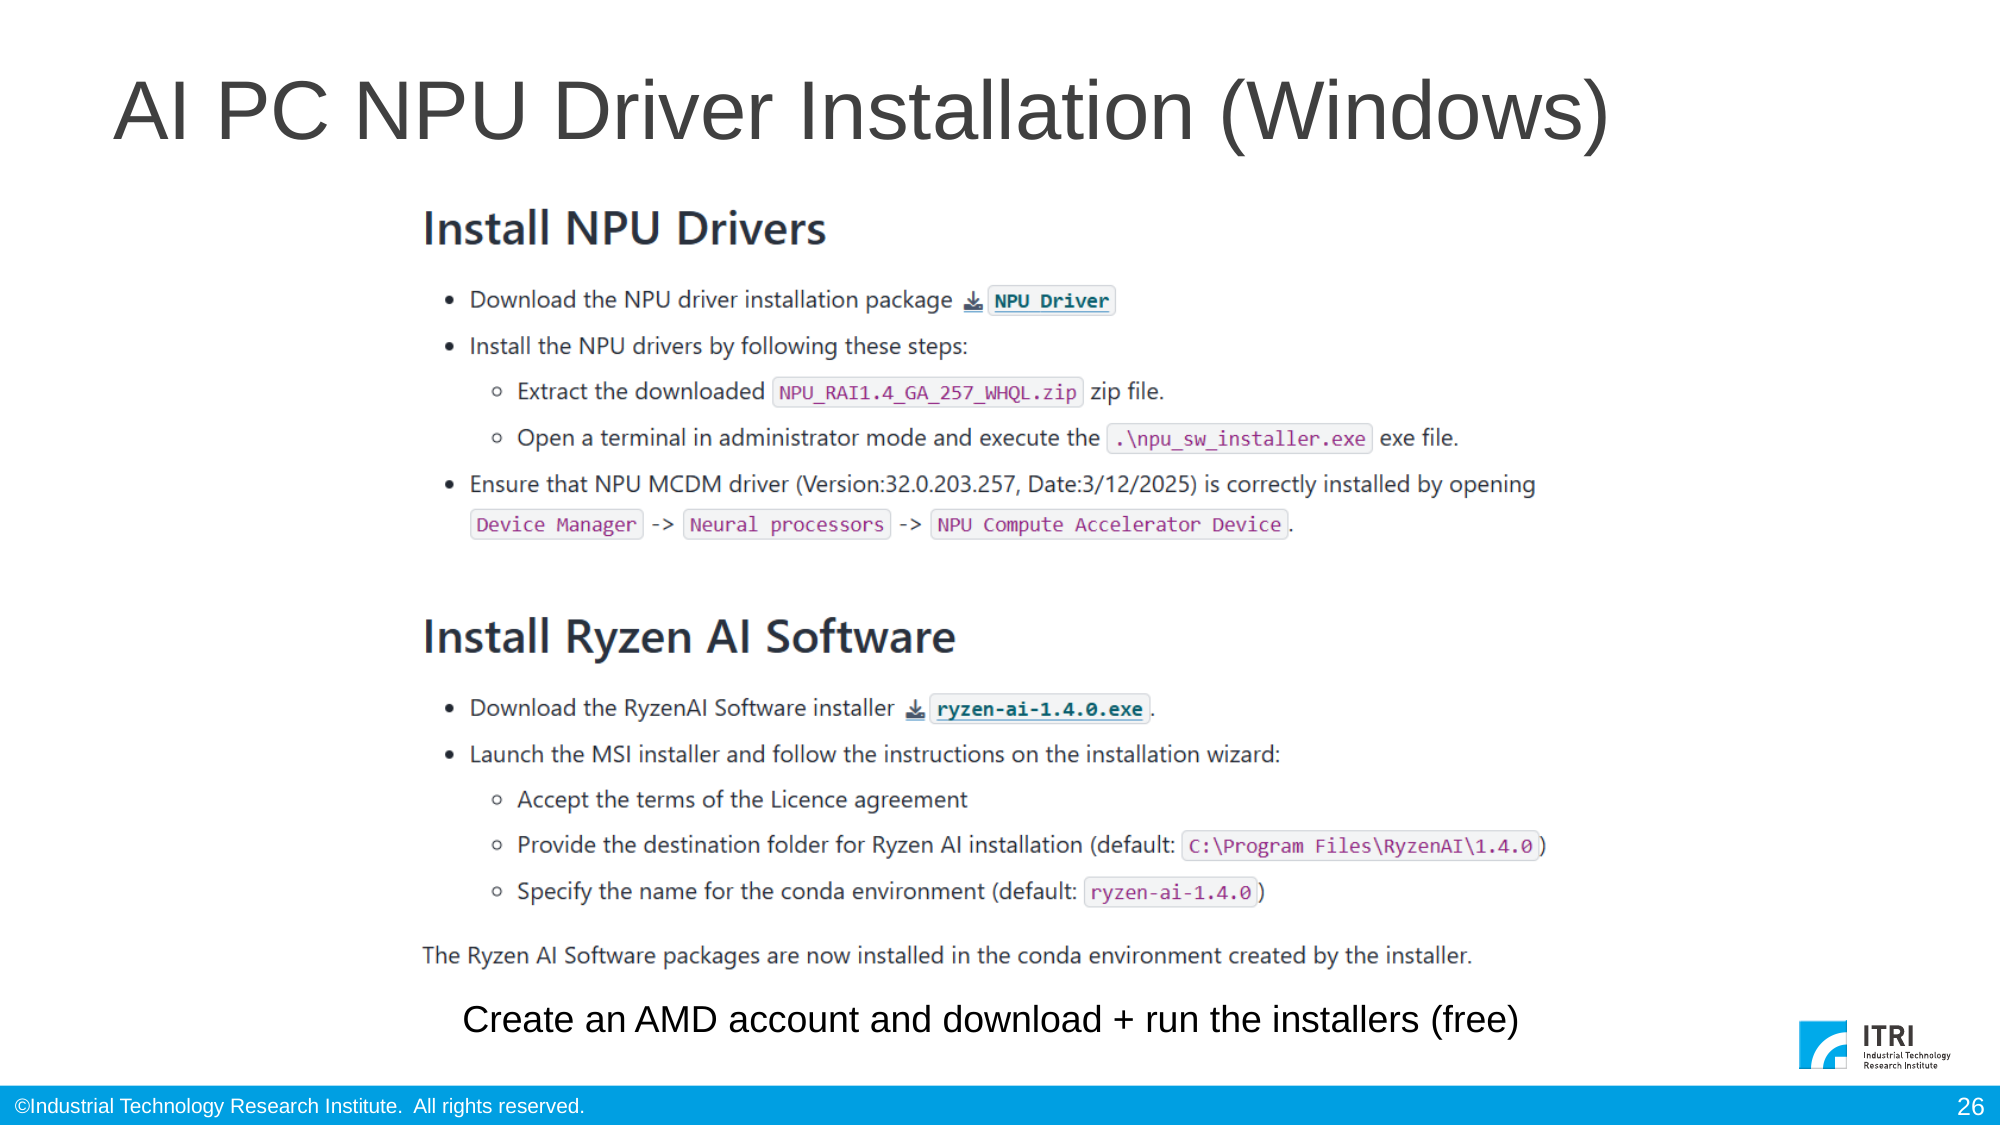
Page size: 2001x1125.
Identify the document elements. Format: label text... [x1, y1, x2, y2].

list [406, 197, 1561, 979]
slide_number 26 [1874, 1085, 2000, 1125]
title AI PC NPU Driver Installation (Windows) [98, 48, 1930, 198]
text_box Create an AMD account and download + run the installers (free) [422, 987, 1561, 1048]
